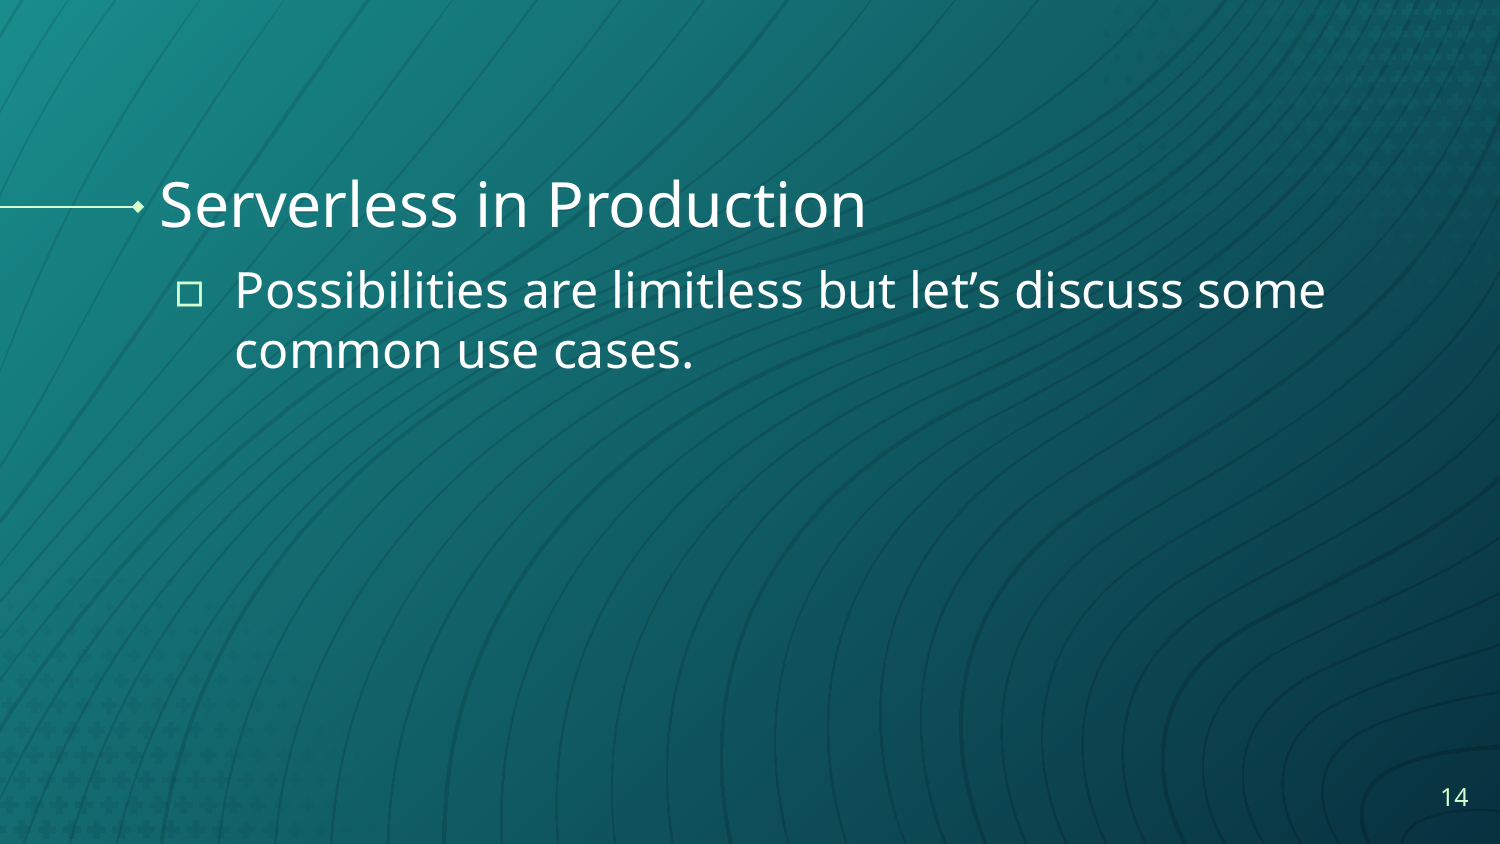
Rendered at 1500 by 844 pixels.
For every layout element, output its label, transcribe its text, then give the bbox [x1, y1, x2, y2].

slide_number ‹#› [1378, 766, 1469, 832]
title Serverless in Production [159, 174, 1340, 240]
list Possibilities are limitless but let’s discuss some common use cases. [159, 258, 1340, 702]
